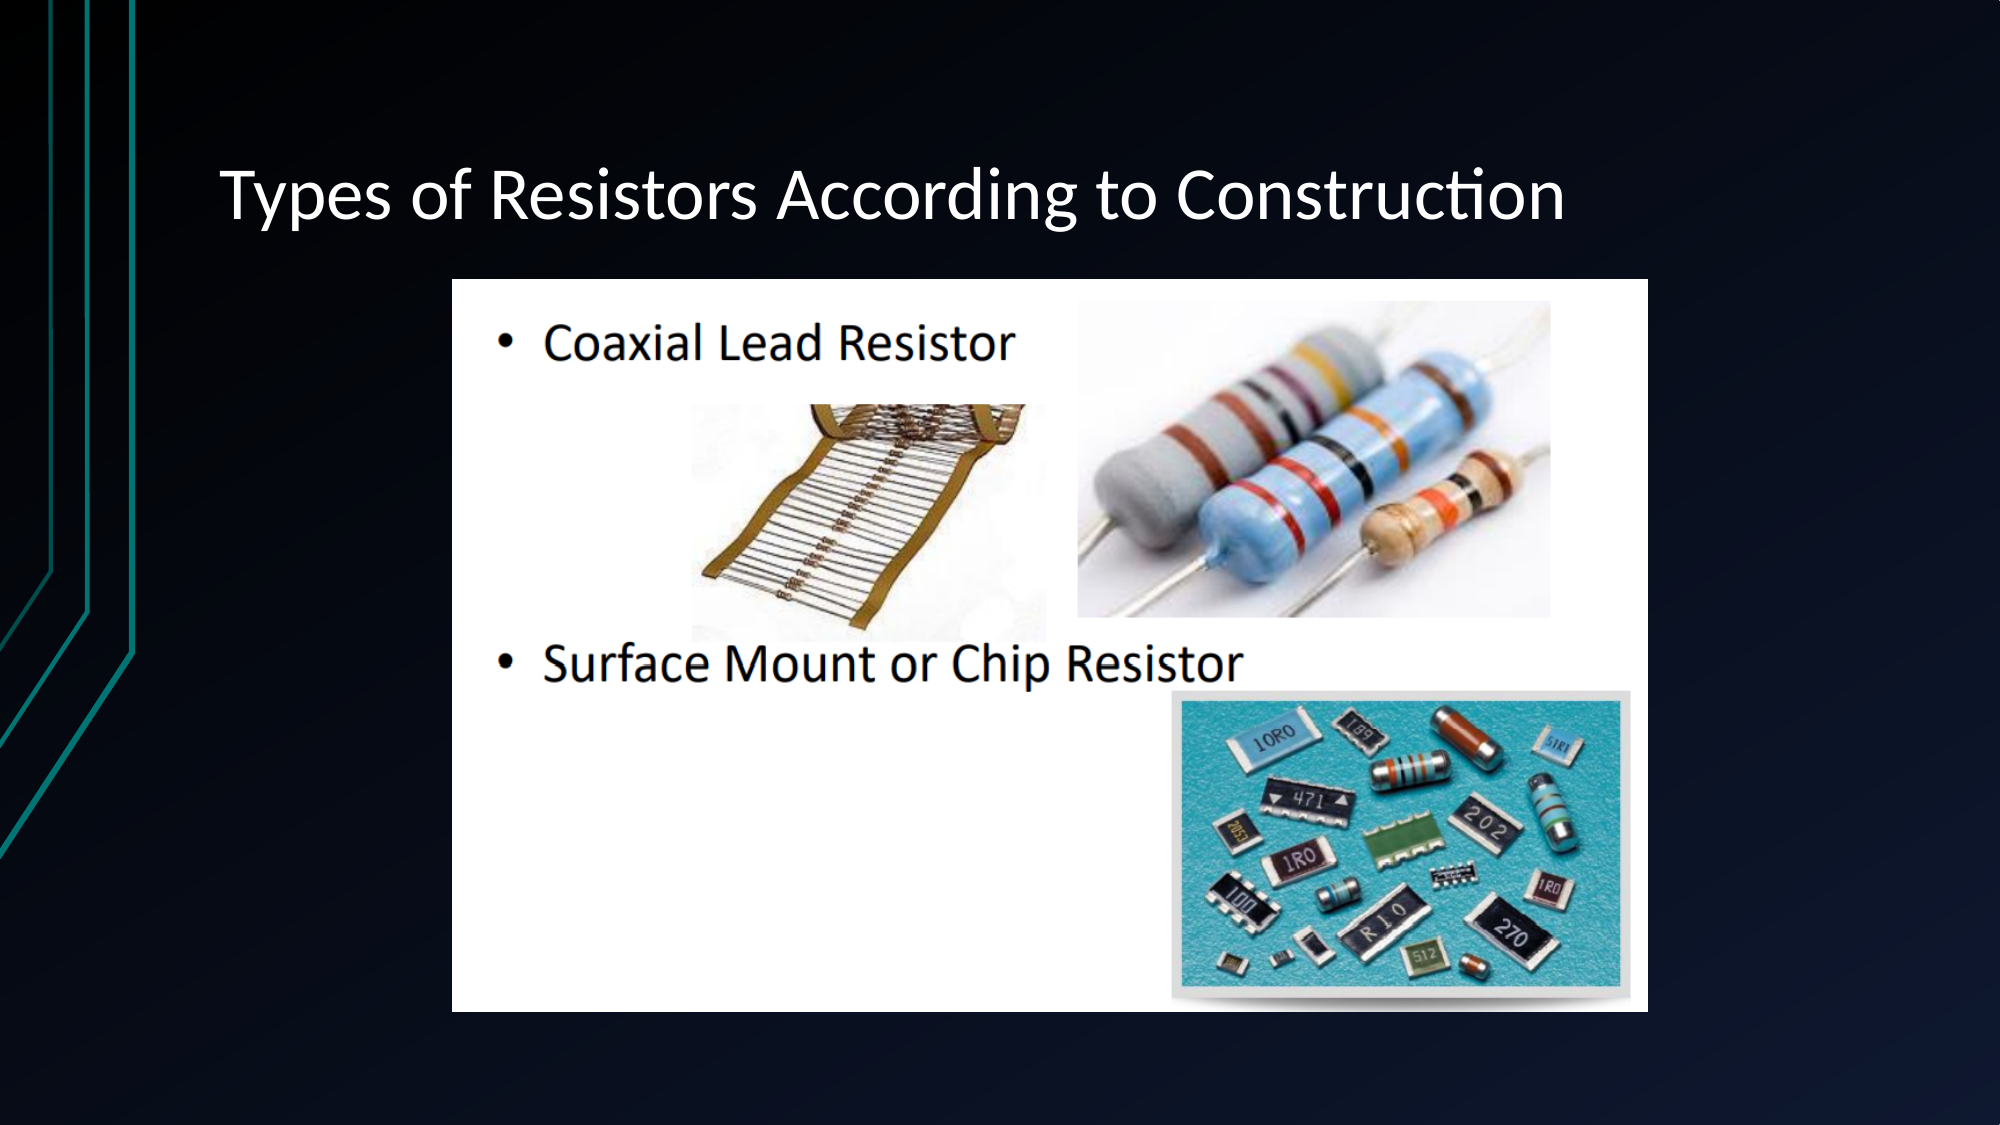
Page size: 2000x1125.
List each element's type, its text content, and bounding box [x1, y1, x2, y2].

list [451, 278, 1648, 1012]
title Types of Resistors According to Construction [199, 45, 1900, 246]
